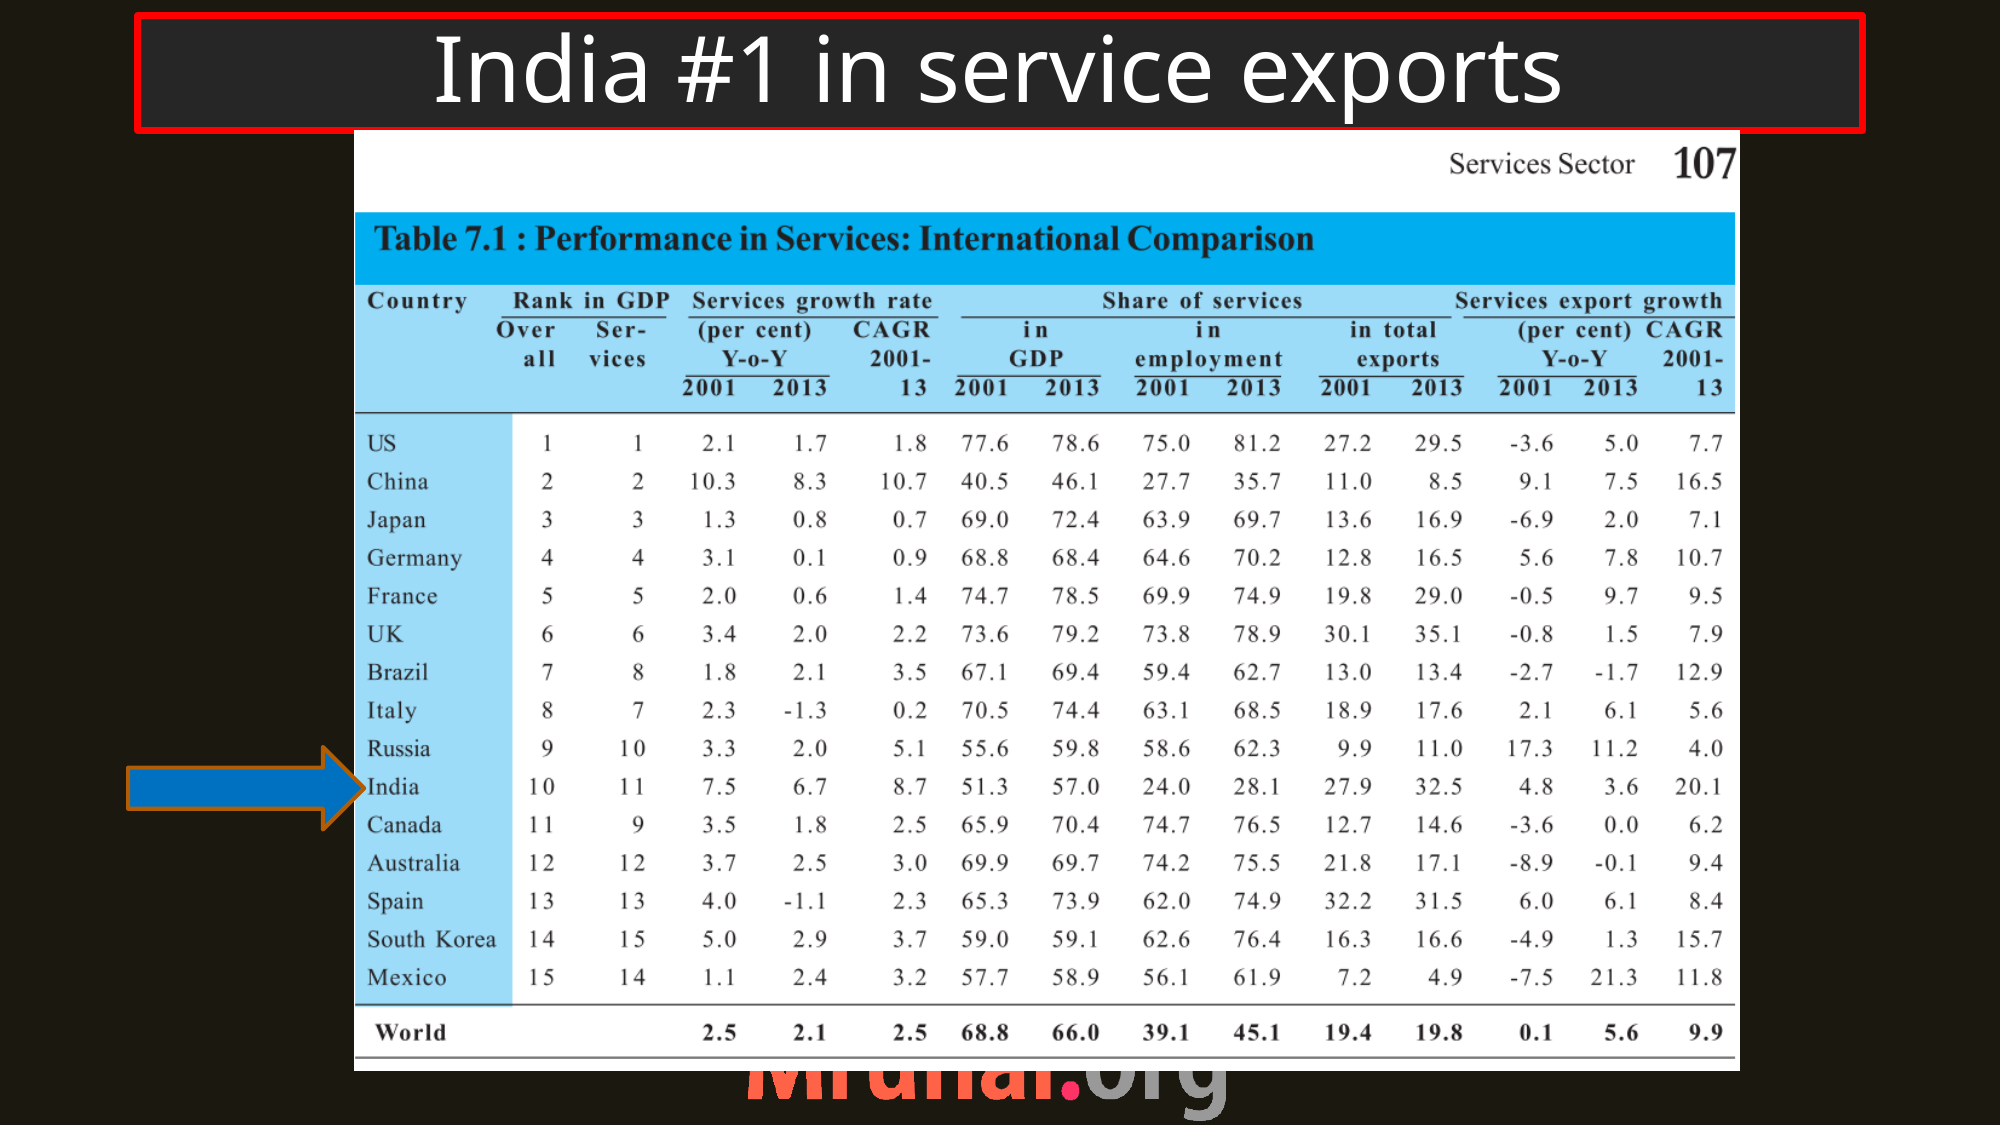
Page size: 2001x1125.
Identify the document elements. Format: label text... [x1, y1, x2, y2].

picture [354, 130, 1741, 1125]
text_box [126, 745, 349, 832]
title India #1 in service exports [134, 12, 1866, 134]
